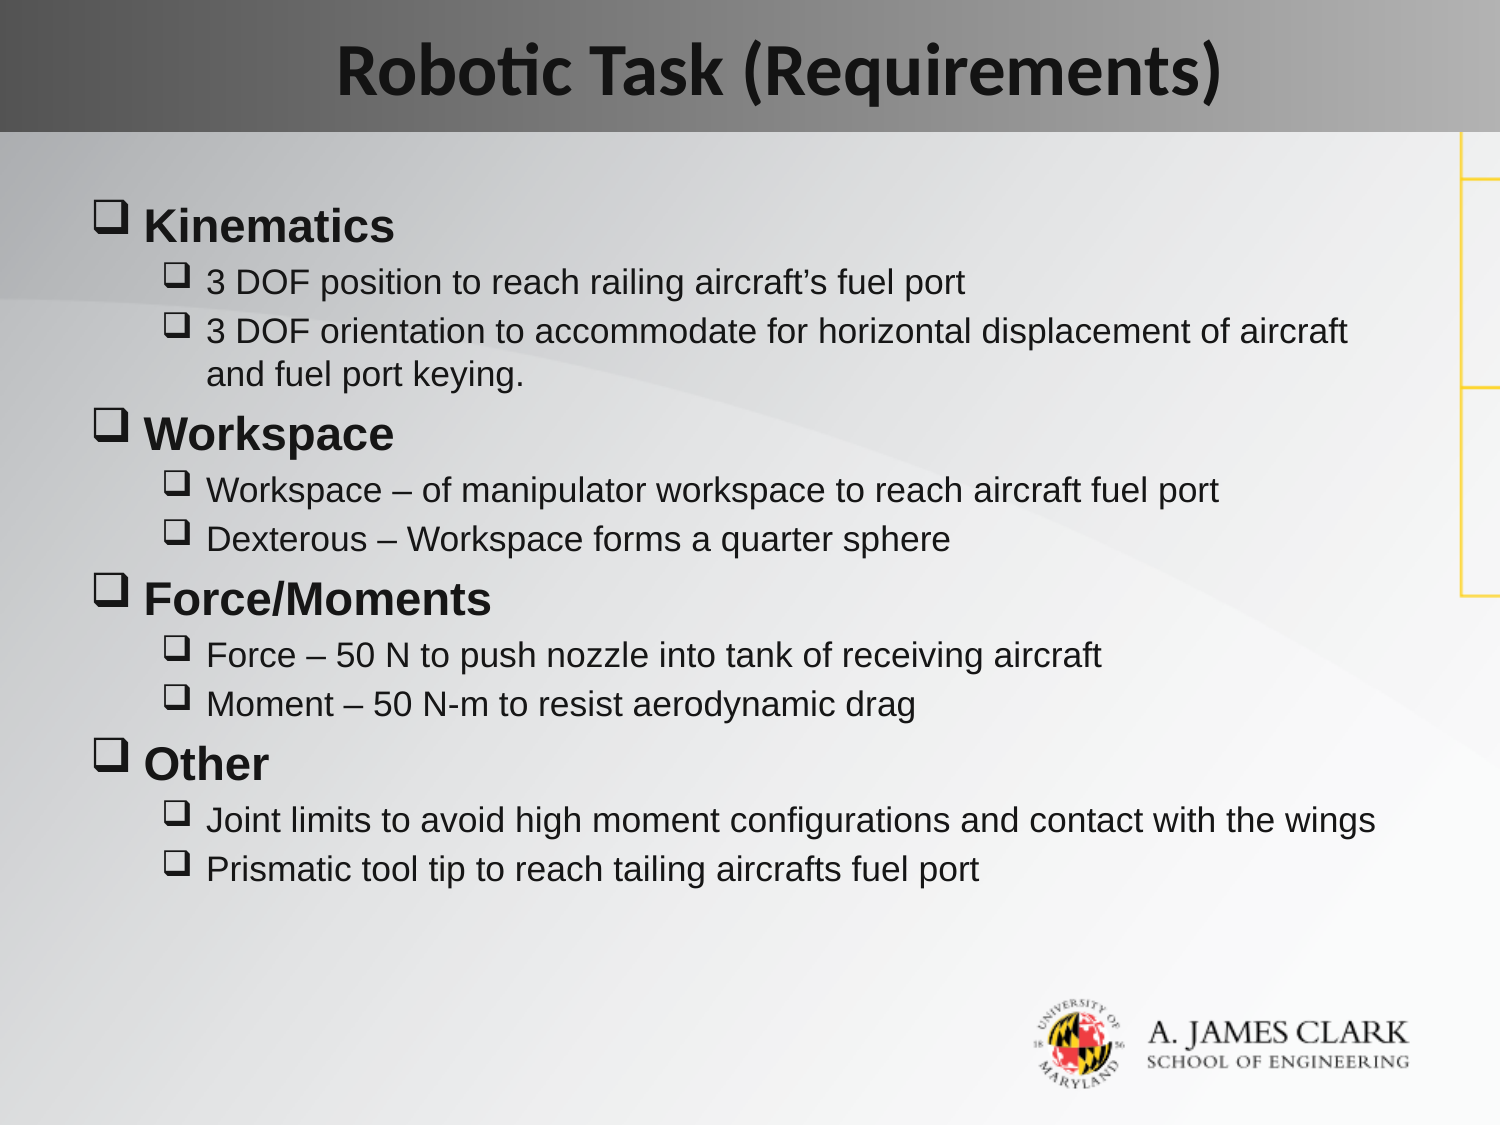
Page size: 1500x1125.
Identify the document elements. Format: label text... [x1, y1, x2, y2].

text_box Robotic Task (Requirements) [0, 0, 1500, 132]
